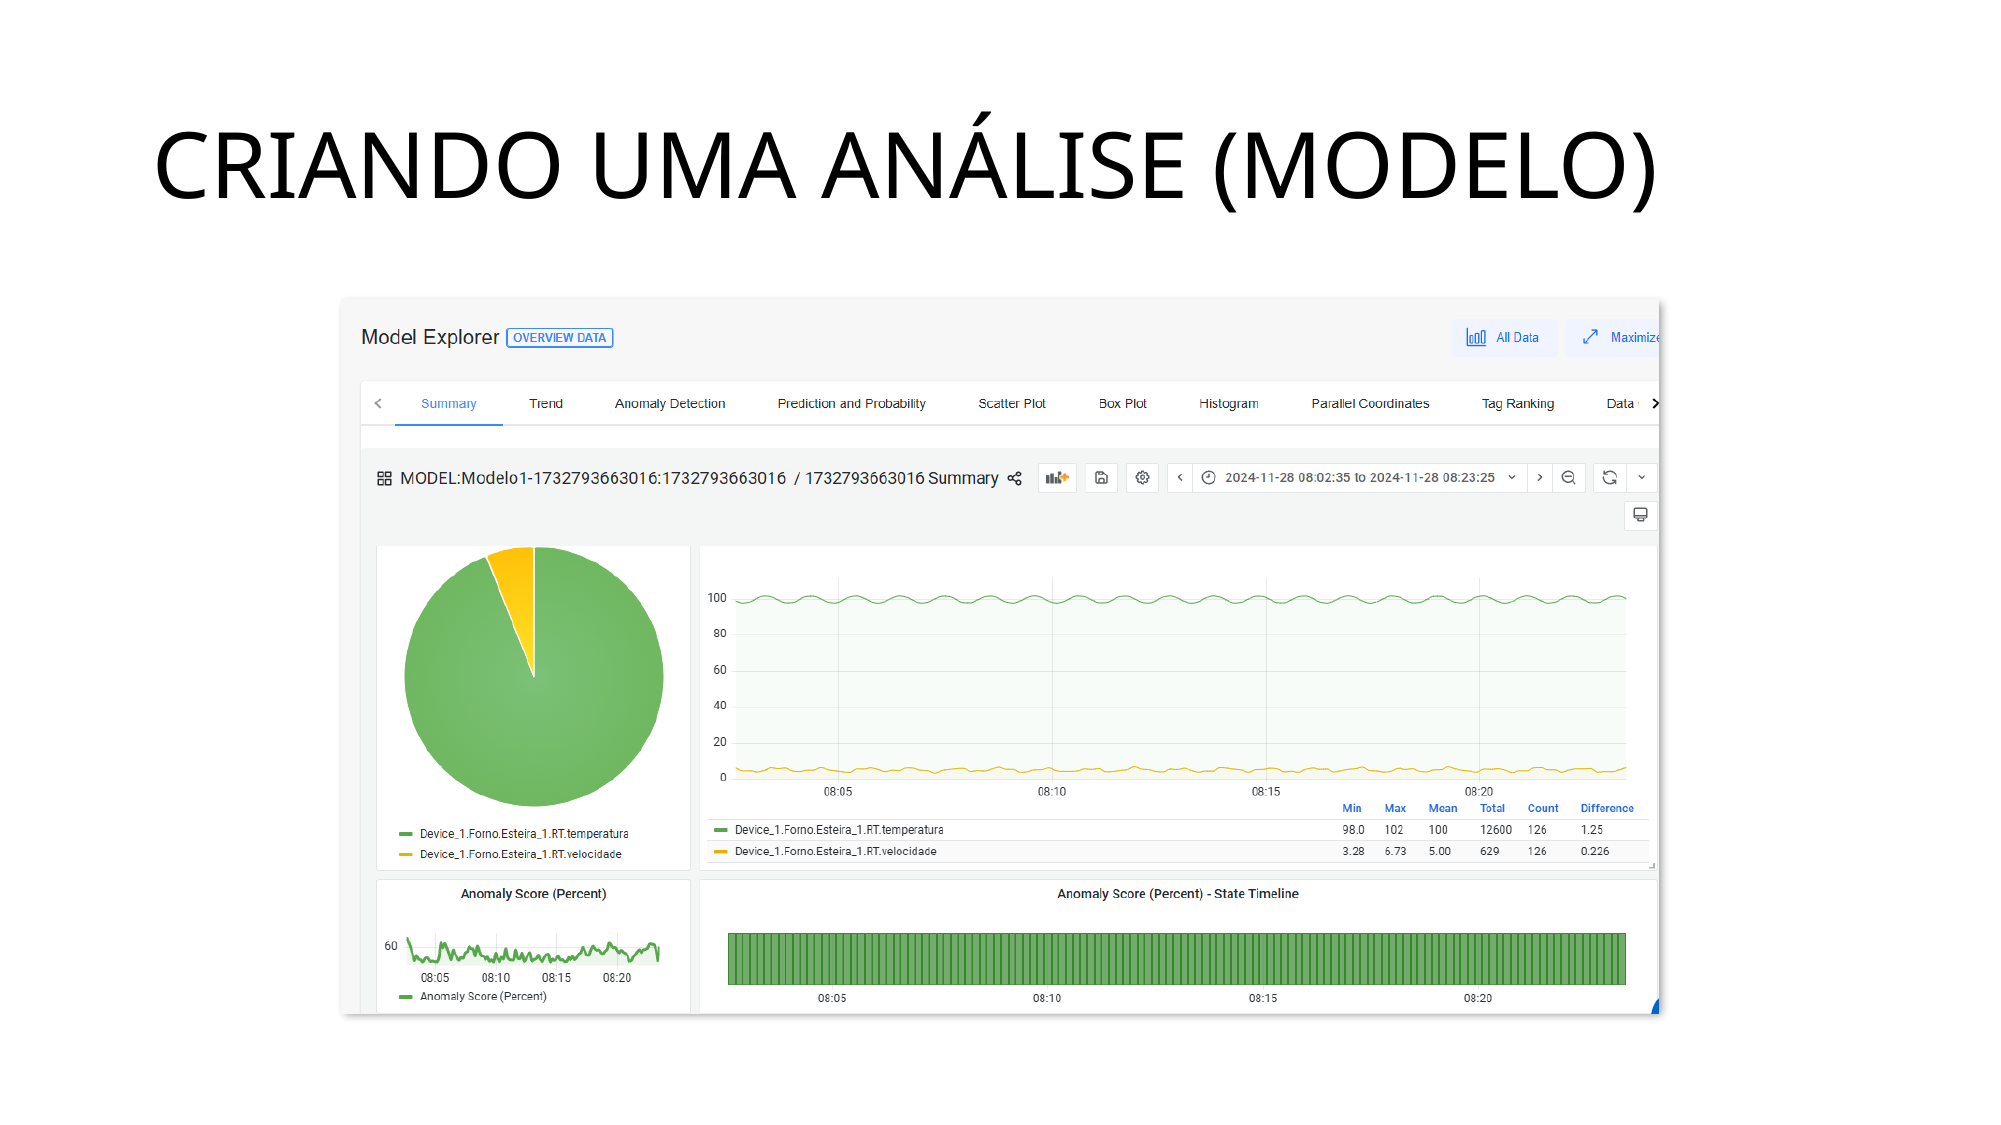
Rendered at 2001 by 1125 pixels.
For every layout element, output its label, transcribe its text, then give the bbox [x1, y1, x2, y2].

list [341, 299, 1659, 1014]
title CRIANDO UMA ANÁLISE (MODELO) [137, 59, 1863, 278]
